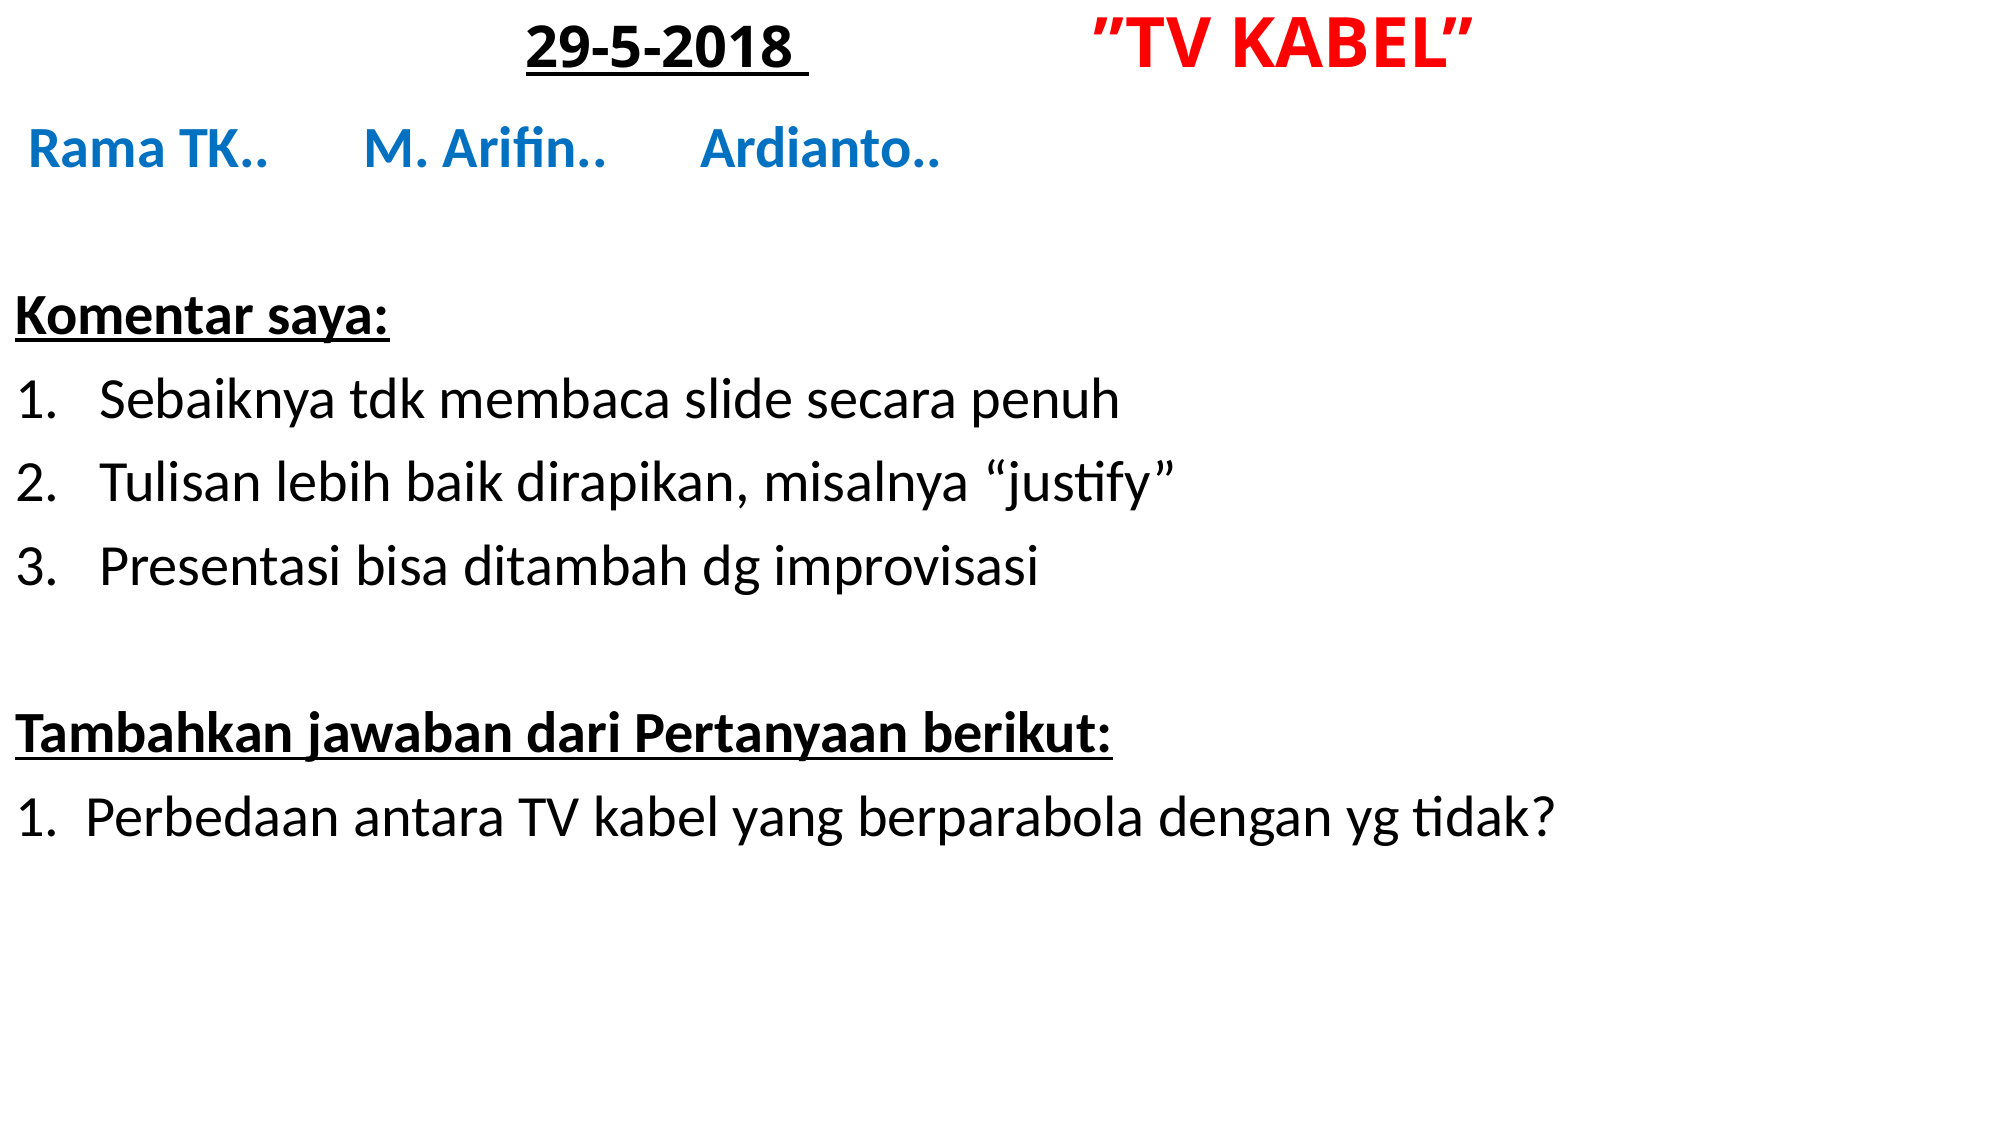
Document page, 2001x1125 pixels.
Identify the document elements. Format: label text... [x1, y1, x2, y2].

title 29-5-2018 ”TV KABEL” [137, 0, 1863, 91]
list Rama TK.. M. Arifin.. Ardianto.. Komentar saya: Sebaiknya tdk membaca slide secara penuh Tulisan lebih baik dirapikan, misalnya “justify” Presentasi bisa ditambah dg improvisasi Tambahkan jawaban dari Pertanyaan berikut: 1. Perbedaan antara TV kabel yang berparabola dengan yg tidak? [0, 109, 2000, 1125]
